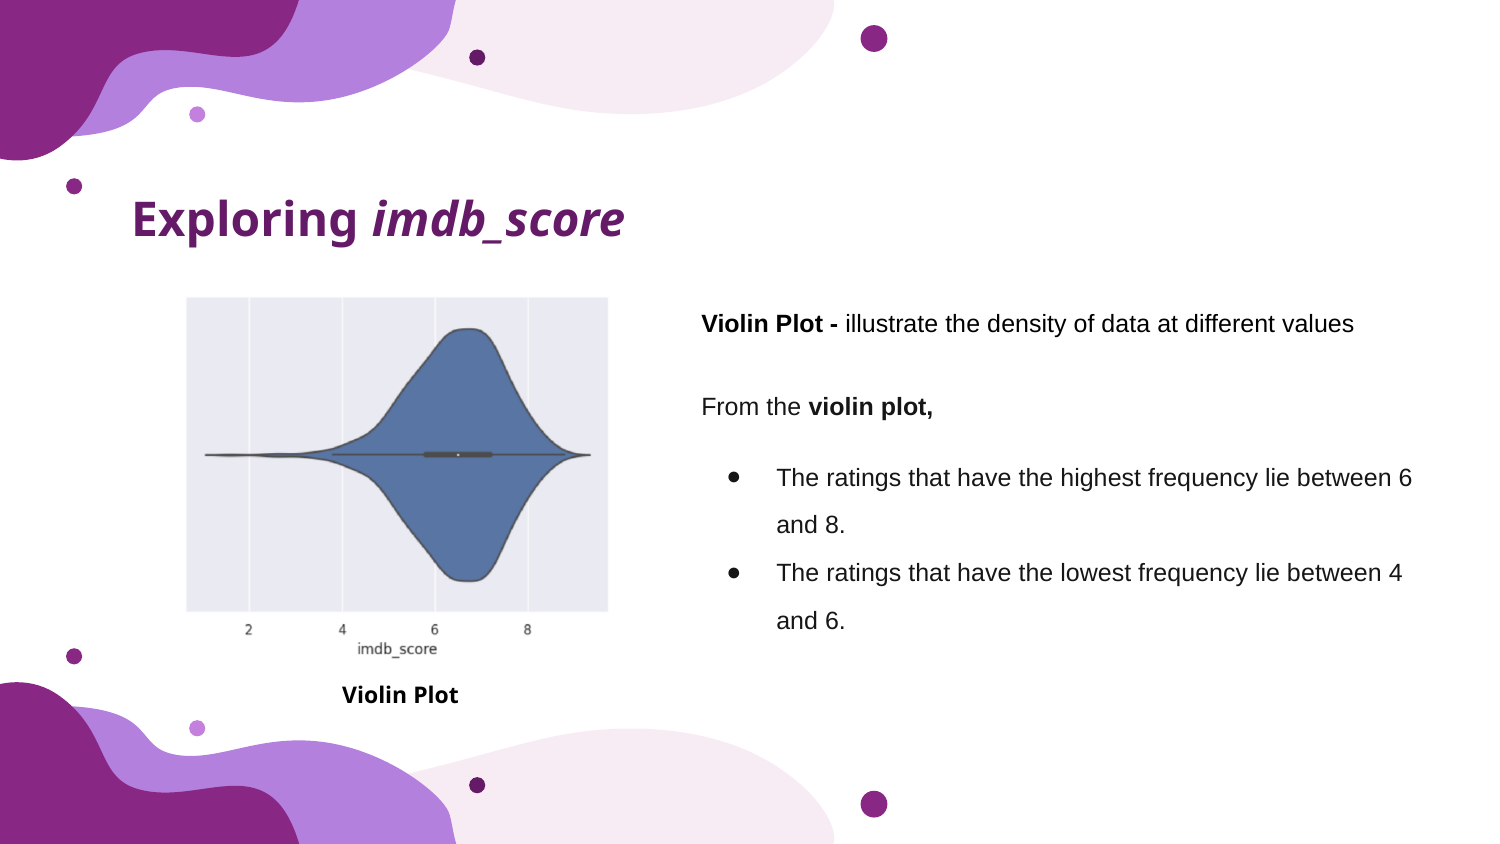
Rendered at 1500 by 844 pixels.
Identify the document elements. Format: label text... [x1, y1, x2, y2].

title Exploring imdb_score [116, 150, 914, 286]
text_box Violin Plot [154, 666, 647, 722]
picture [175, 284, 625, 667]
subtitle From the violin plot, The ratings that have the highest frequency lie between 6 and 8. The ratings that have the lowest frequency lie between 4 and 6. [686, 361, 1464, 703]
text_box Violin Plot - illustrate the density of data at different values [686, 292, 1420, 353]
